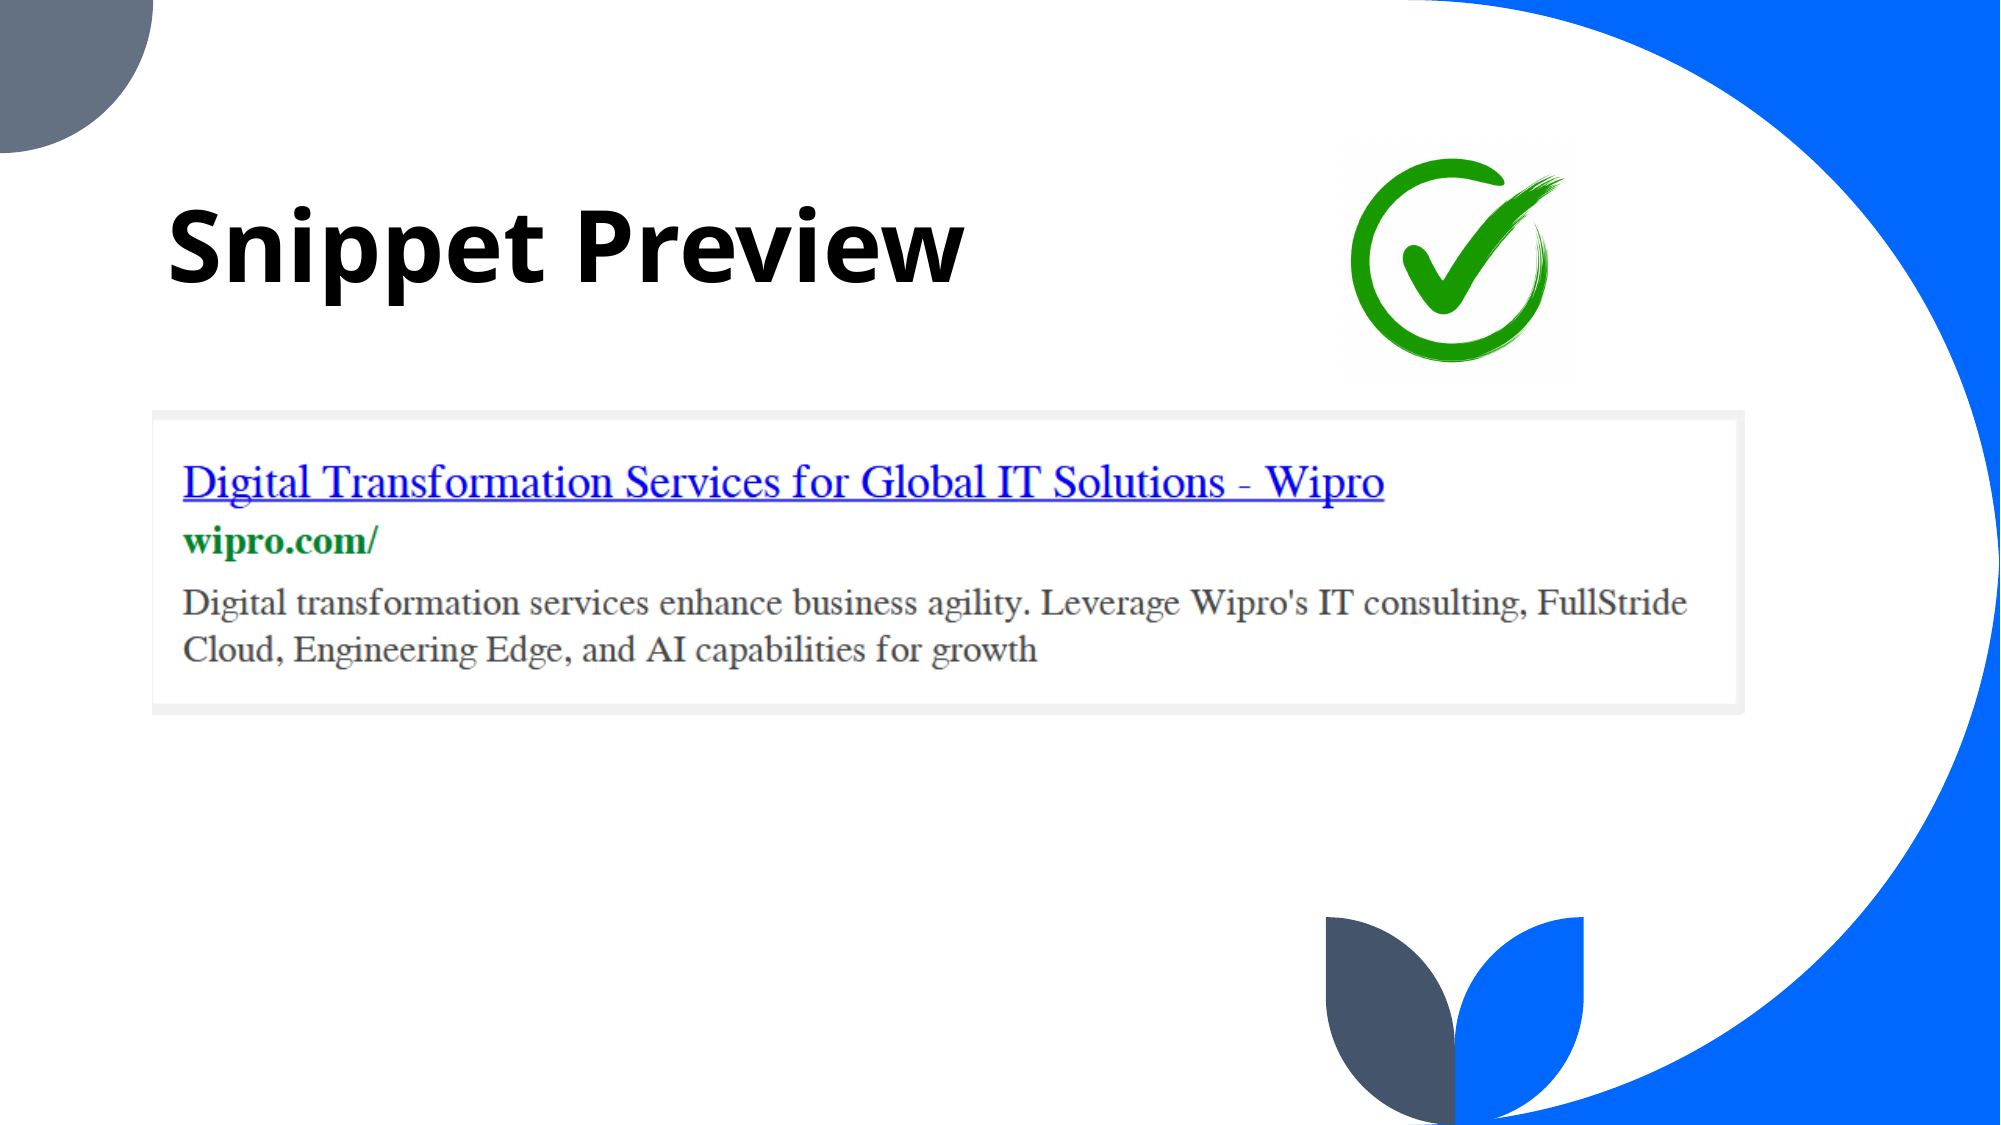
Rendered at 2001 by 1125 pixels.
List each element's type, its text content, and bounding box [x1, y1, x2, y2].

picture [152, 410, 1745, 715]
picture [1339, 141, 1577, 380]
text_box Snippet Preview [152, 174, 1162, 310]
